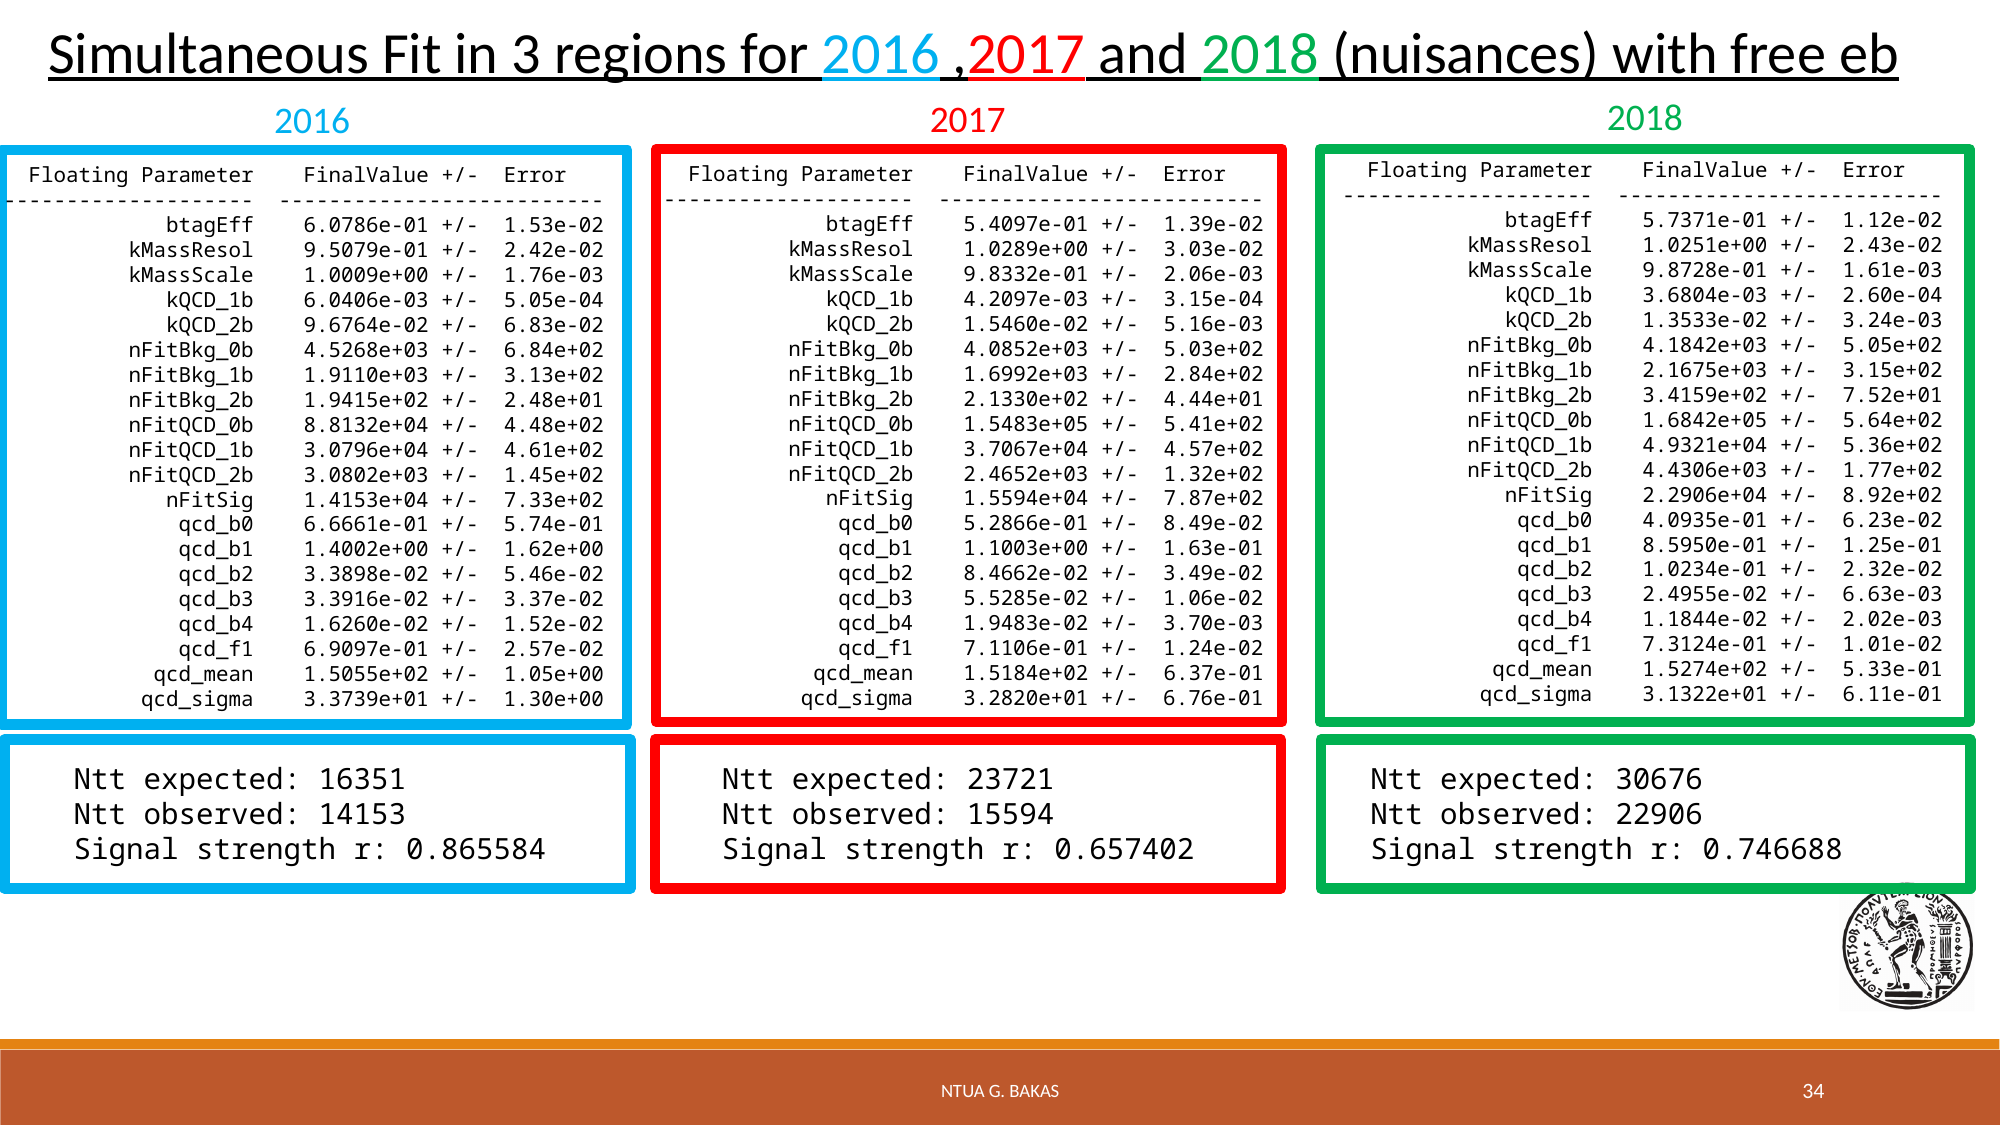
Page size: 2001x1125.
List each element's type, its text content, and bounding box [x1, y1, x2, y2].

text_box 2017 [776, 87, 1159, 147]
text_box Simultaneous Fit in 3 regions for 2016 ,2017 and 2018 (nuisances) with free eb [33, 7, 1967, 163]
text_box [0, 718, 629, 726]
text_box [654, 738, 1282, 890]
picture [1839, 880, 1975, 1012]
text_box Ntt expected: 23721 Ntt observed: 15594 Signal strength r: 0.657402 [707, 753, 1229, 873]
text_box Floating Parameter FinalValue +/- Error -------------------- -------------------------- btagEff 5.7371e-01 +/- 1.12e-02 kMassResol 1.0251e+00 +/- 2.43e-02 kMassScale 9.8728e-01 +/- 1.61e-03 kQCD_1b 3.6804e-03 +/- 2.60e-04 kQCD_2b 1.3533e-02 +/- 3.24e-03 nFitBkg_0b 4.1842e+03 +/- 5.05e+02 nFitBkg_1b 2.1675e+03 +/- 3.15e+02 nFitBkg_2b 3.4159e+02 +/- 7.52e+01 nFitQCD_0b 1.6842e+05 +/- 5.64e+02 nFitQCD_1b 4.9321e+04 +/- 5.36e+02 nFitQCD_2b 4.4306e+03 +/- 1.77e+02 nFitSig 2.2906e+04 +/- 8.92e+02 qcd_b0 4.0935e-01 +/- 6.23e-02 qcd_b1 8.5950e-01 +/- 1.25e-01 qcd_b2 1.0234e-01 +/- 2.32e-02 qcd_b3 2.4955e-02 +/- 6.63e-03 qcd_b4 1.1844e-02 +/- 2.02e-03 qcd_f1 7.3124e-01 +/- 1.01e-02 qcd_mean 1.5274e+02 +/- 5.33e-01 qcd_sigma 3.1322e+01 +/- 6.11e-01 [1302, 149, 1962, 714]
text_box Floating Parameter FinalValue +/- Error -------------------- -------------------------- btagEff 5.4097e-01 +/- 1.39e-02 kMassResol 1.0289e+00 +/- 3.03e-02 kMassScale 9.8332e-01 +/- 2.06e-03 kQCD_1b 4.2097e-03 +/- 3.15e-04 kQCD_2b 1.5460e-02 +/- 5.16e-03 nFitBkg_0b 4.0852e+03 +/- 5.03e+02 nFitBkg_1b 1.6992e+03 +/- 2.84e+02 nFitBkg_2b 2.1330e+02 +/- 4.44e+01 nFitQCD_0b 1.5483e+05 +/- 5.41e+02 nFitQCD_1b 3.7067e+04 +/- 4.57e+02 nFitQCD_2b 2.4652e+03 +/- 1.32e+02 nFitSig 1.5594e+04 +/- 7.87e+02 qcd_b0 5.2866e-01 +/- 8.49e-02 qcd_b1 1.1003e+00 +/- 1.63e-01 qcd_b2 8.4662e-02 +/- 3.49e-02 qcd_b3 5.5285e-02 +/- 1.06e-02 qcd_b4 1.9483e-02 +/- 3.70e-03 qcd_f1 7.1106e-01 +/- 1.24e-02 qcd_mean 1.5184e+02 +/- 6.37e-01 qcd_sigma 3.2820e+01 +/- 6.76e-01 [623, 152, 1283, 718]
text_box [1319, 738, 1972, 890]
text_box Ntt expected: 30676 Ntt observed: 22906 Signal strength r: 0.746688 [1355, 753, 1862, 873]
text_box [655, 148, 1284, 723]
text_box [3, 738, 632, 890]
footer NTUA G. Bakas [604, 1059, 1396, 1120]
text_box 2016 [121, 88, 503, 149]
text_box [1319, 148, 1971, 723]
text_box [0, 149, 629, 154]
text_box Ntt expected: 16351 Ntt observed: 14153 Signal strength r: 0.865584 [58, 753, 577, 873]
text_box Floating Parameter FinalValue +/- Error -------------------- -------------------------- btagEff 6.0786e-01 +/- 1.53e-02 kMassResol 9.5079e-01 +/- 2.42e-02 kMassScale 1.0009e+00 +/- 1.76e-03 kQCD_1b 6.0406e-03 +/- 5.05e-04 kQCD_2b 9.6764e-02 +/- 6.83e-02 nFitBkg_0b 4.5268e+03 +/- 6.84e+02 nFitBkg_1b 1.9110e+03 +/- 3.13e+02 nFitBkg_2b 1.9415e+02 +/- 2.48e+01 nFitQCD_0b 8.8132e+04 +/- 4.48e+02 nFitQCD_1b 3.0796e+04 +/- 4.61e+02 nFitQCD_2b 3.0802e+03 +/- 1.45e+02 nFitSig 1.4153e+04 +/- 7.33e+02 qcd_b0 6.6661e-01 +/- 5.74e-01 qcd_b1 1.4002e+00 +/- 1.62e+00 qcd_b2 3.3898e-02 +/- 5.46e-02 qcd_b3 3.3916e-02 +/- 3.37e-02 qcd_b4 1.6260e-02 +/- 1.52e-02 qcd_f1 6.9097e-01 +/- 2.57e-02 qcd_mean 1.5055e+02 +/- 1.05e+00 qcd_sigma 3.3739e+01 +/- 1.30e+00 [0, 154, 628, 719]
text_box 2018 [1453, 85, 1836, 146]
slide_number 34 [1624, 1059, 1840, 1120]
